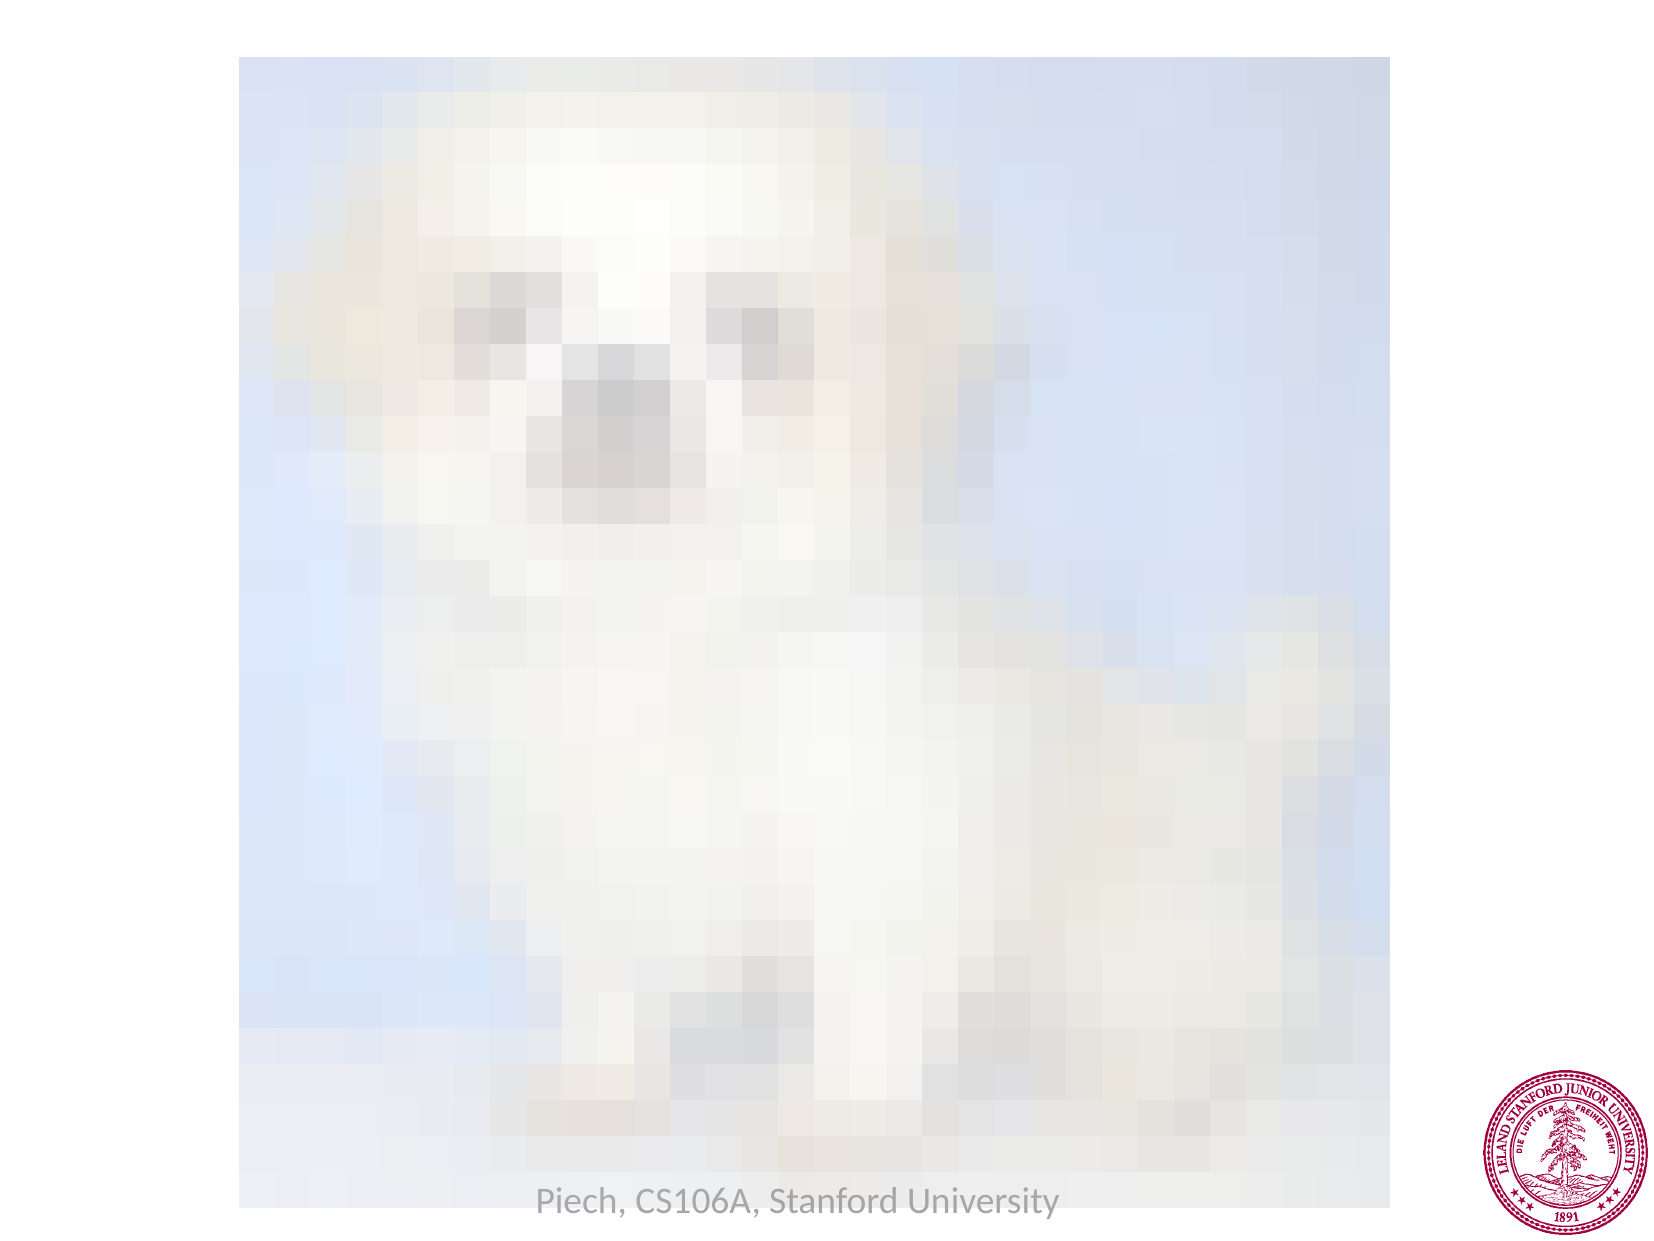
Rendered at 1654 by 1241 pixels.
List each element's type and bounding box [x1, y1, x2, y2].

picture [239, 57, 1390, 1208]
picture [1483, 1070, 1648, 1235]
